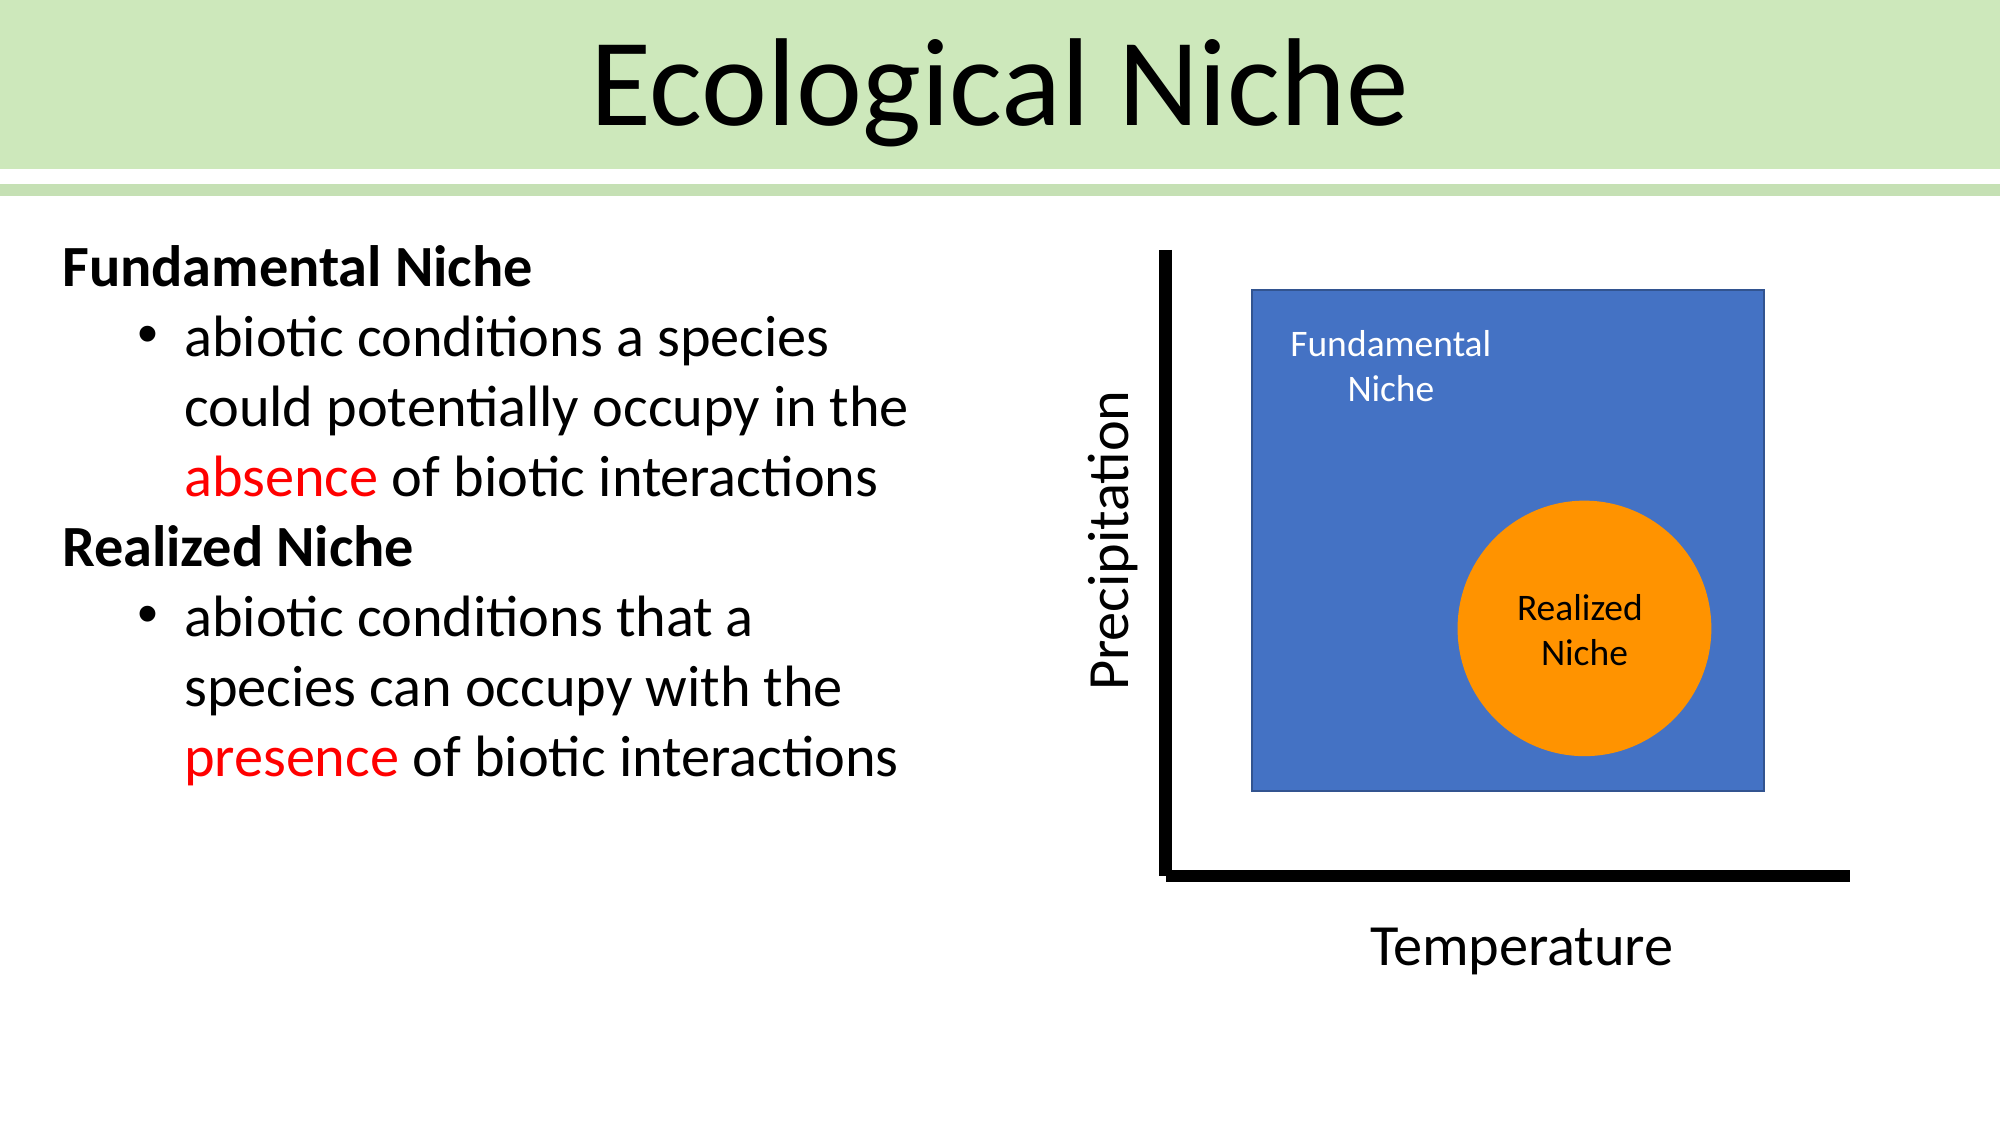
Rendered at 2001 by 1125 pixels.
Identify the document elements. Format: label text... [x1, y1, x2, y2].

text_box [1457, 500, 1712, 757]
text_box [1251, 289, 1765, 792]
text_box Ecological Niche [0, 0, 2000, 169]
text_box Realized Niche [1502, 575, 1667, 681]
text_box Precipitation [1062, 375, 1148, 706]
text_box Fundamental Niche abiotic conditions a species could potentially occupy in the absence of biotic interactions Realized Niche abiotic conditions that a species can occupy with the presence of biotic interactions [47, 220, 950, 936]
text_box Temperature [1355, 900, 1689, 985]
text_box Fundamental Niche [1275, 311, 1507, 416]
